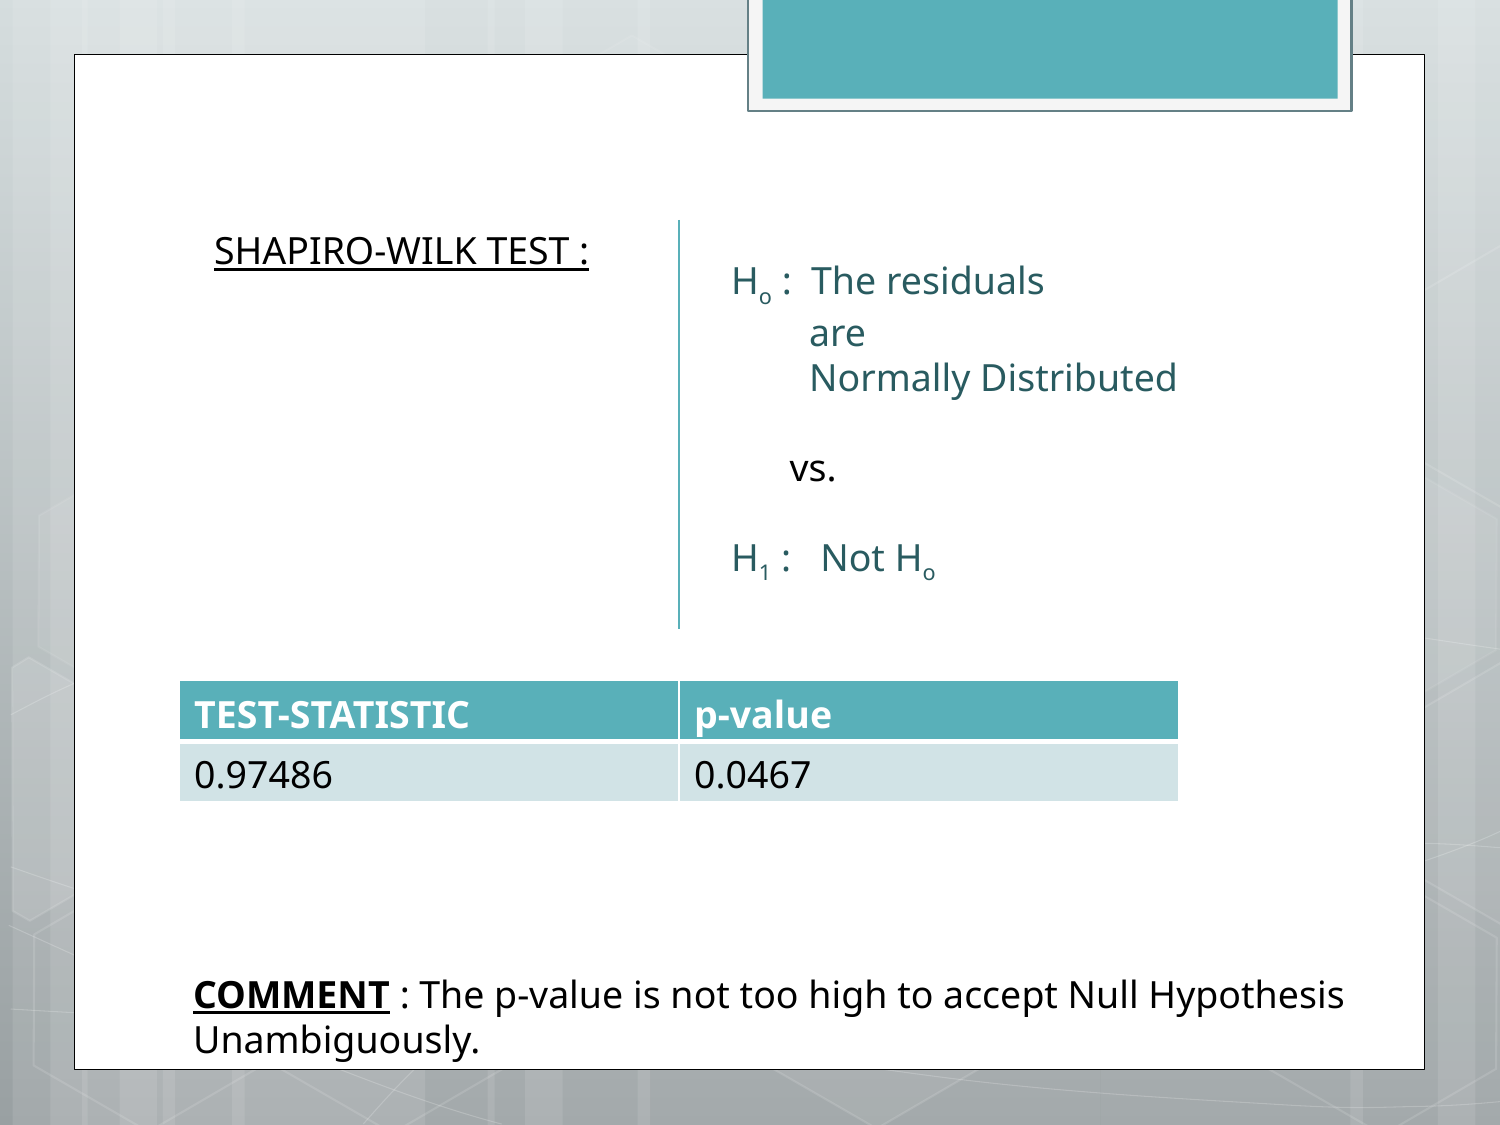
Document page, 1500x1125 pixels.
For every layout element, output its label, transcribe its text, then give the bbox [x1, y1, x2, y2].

table_header p-value [680, 681, 1178, 739]
text_box SHAPIRO-WILK TEST : [199, 219, 605, 280]
table_cell 0.0467 [680, 744, 1178, 801]
table_header TEST-STATISTIC [180, 681, 678, 739]
text_box Ho : The residuals are Normally Distributed vs. H1 : Not Ho [716, 250, 1194, 638]
table_cell 0.97486 [180, 744, 678, 801]
text_box COMMENT : The p-value is not too high to accept Null Hypothesis Unambiguously. [178, 963, 1371, 1068]
